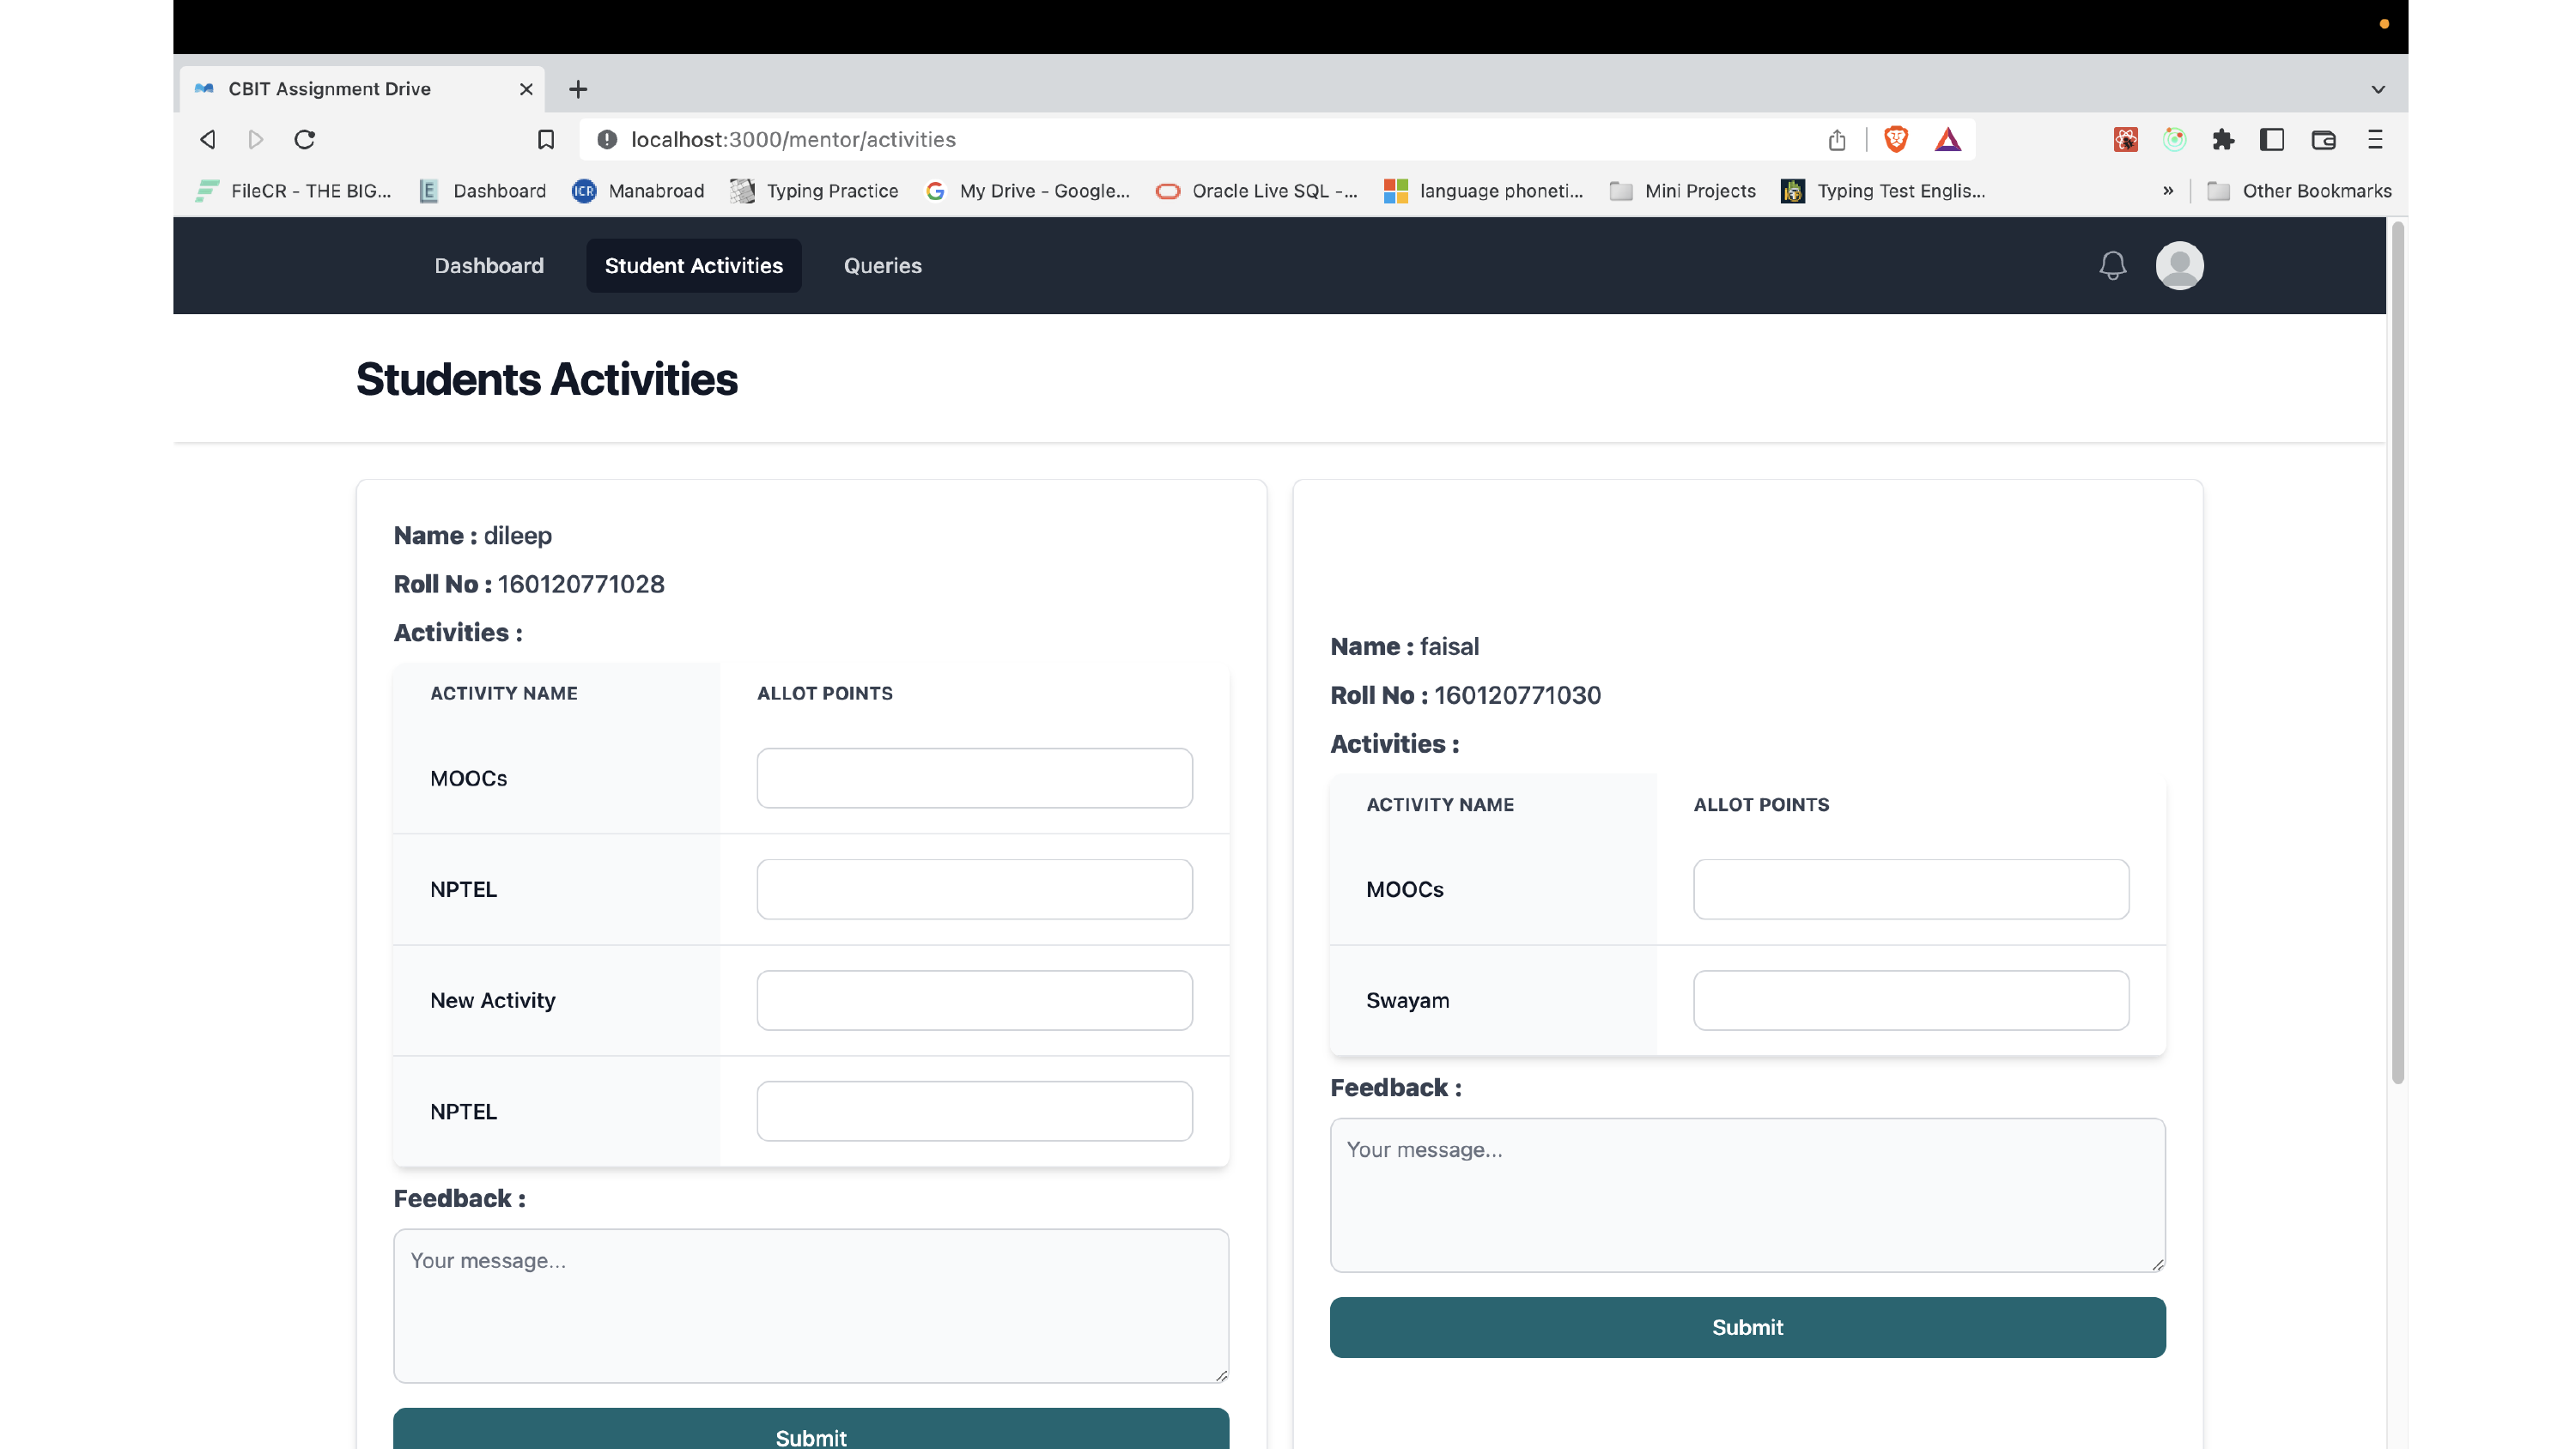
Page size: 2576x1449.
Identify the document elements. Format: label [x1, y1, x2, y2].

picture [173, 0, 2409, 1449]
